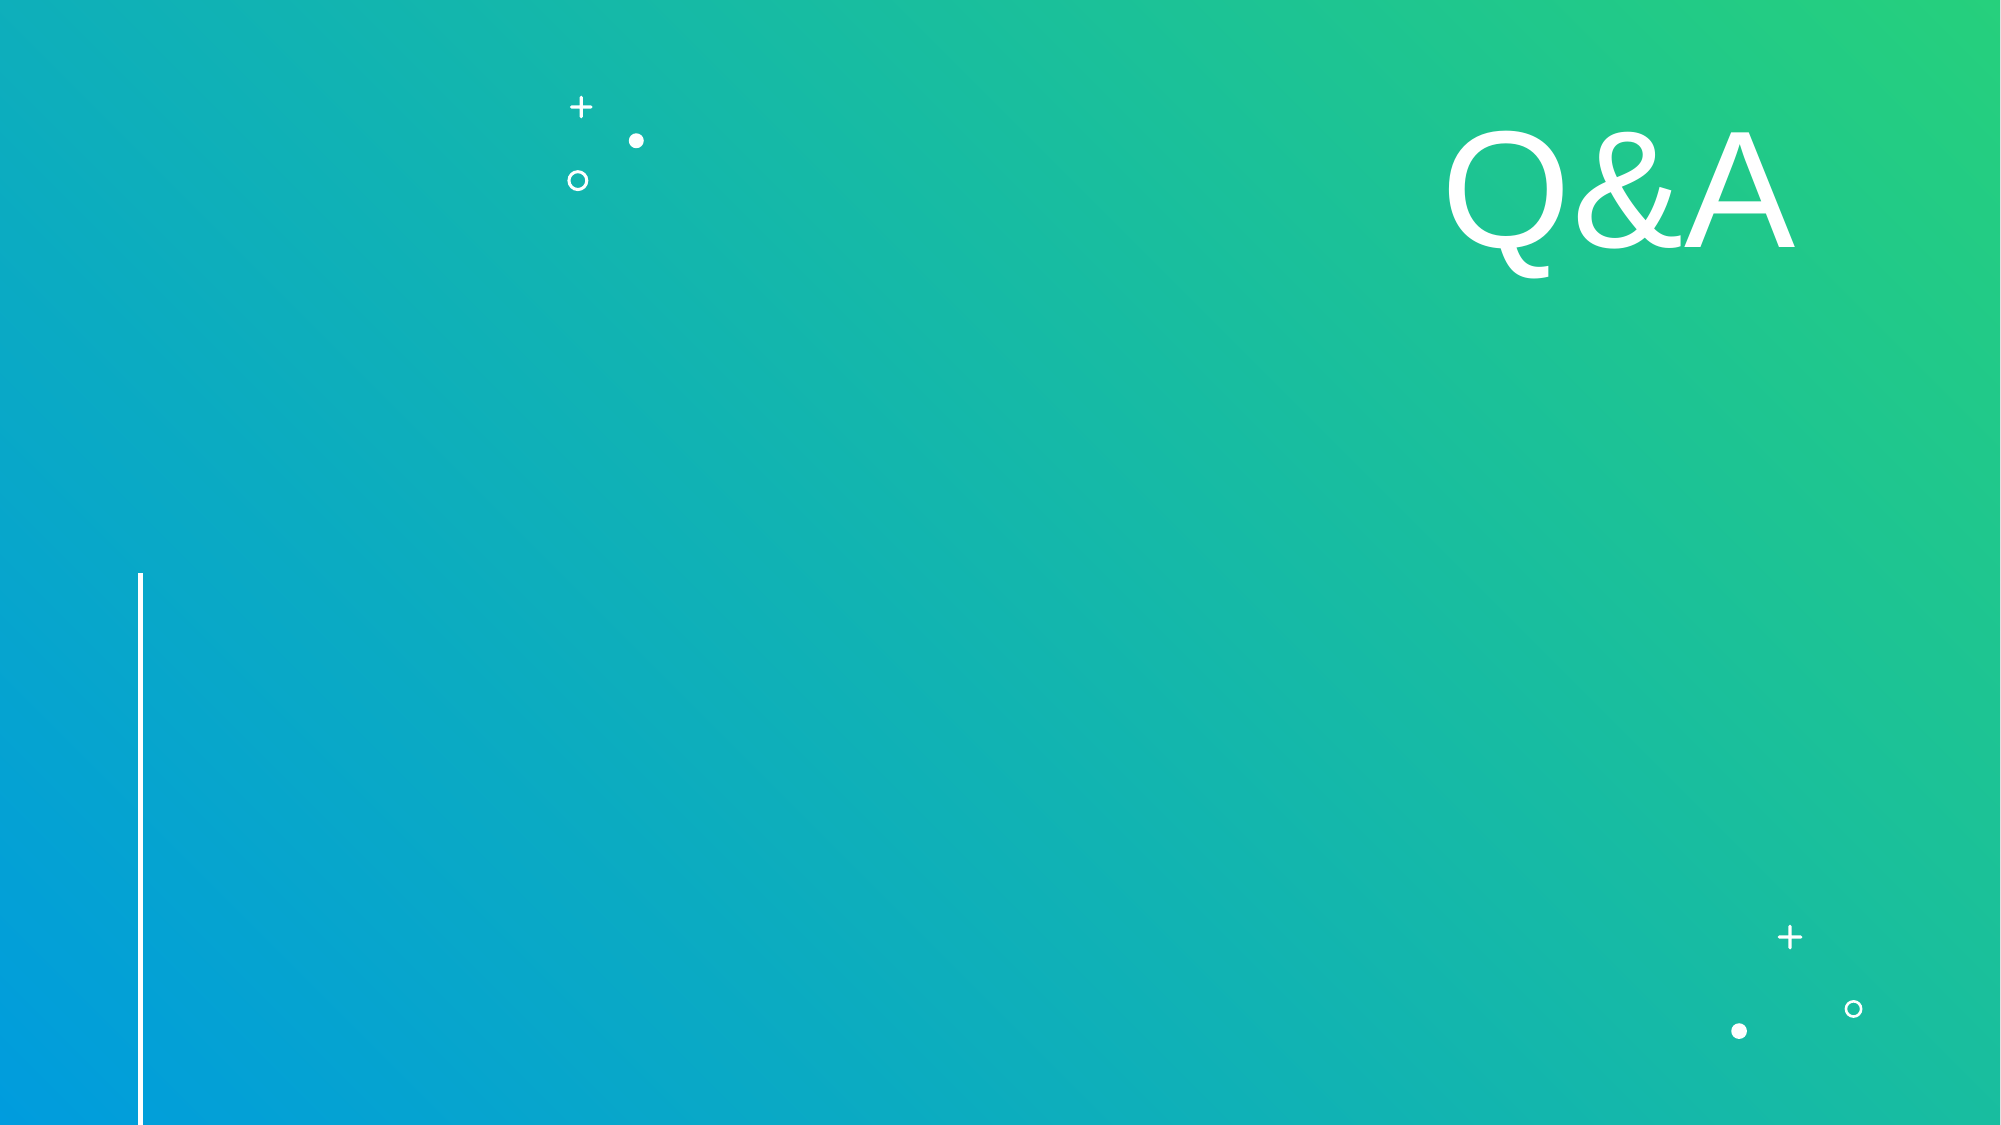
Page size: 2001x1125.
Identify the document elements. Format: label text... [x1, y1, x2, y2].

text_box [1777, 924, 1803, 950]
text_box [1844, 1000, 1863, 1018]
text_box [569, 95, 593, 119]
text_box [567, 170, 589, 192]
text_box [0, 0, 2000, 1125]
text_box Q&A [636, 95, 1812, 779]
text_box [628, 133, 644, 149]
text_box [1731, 1023, 1747, 1039]
